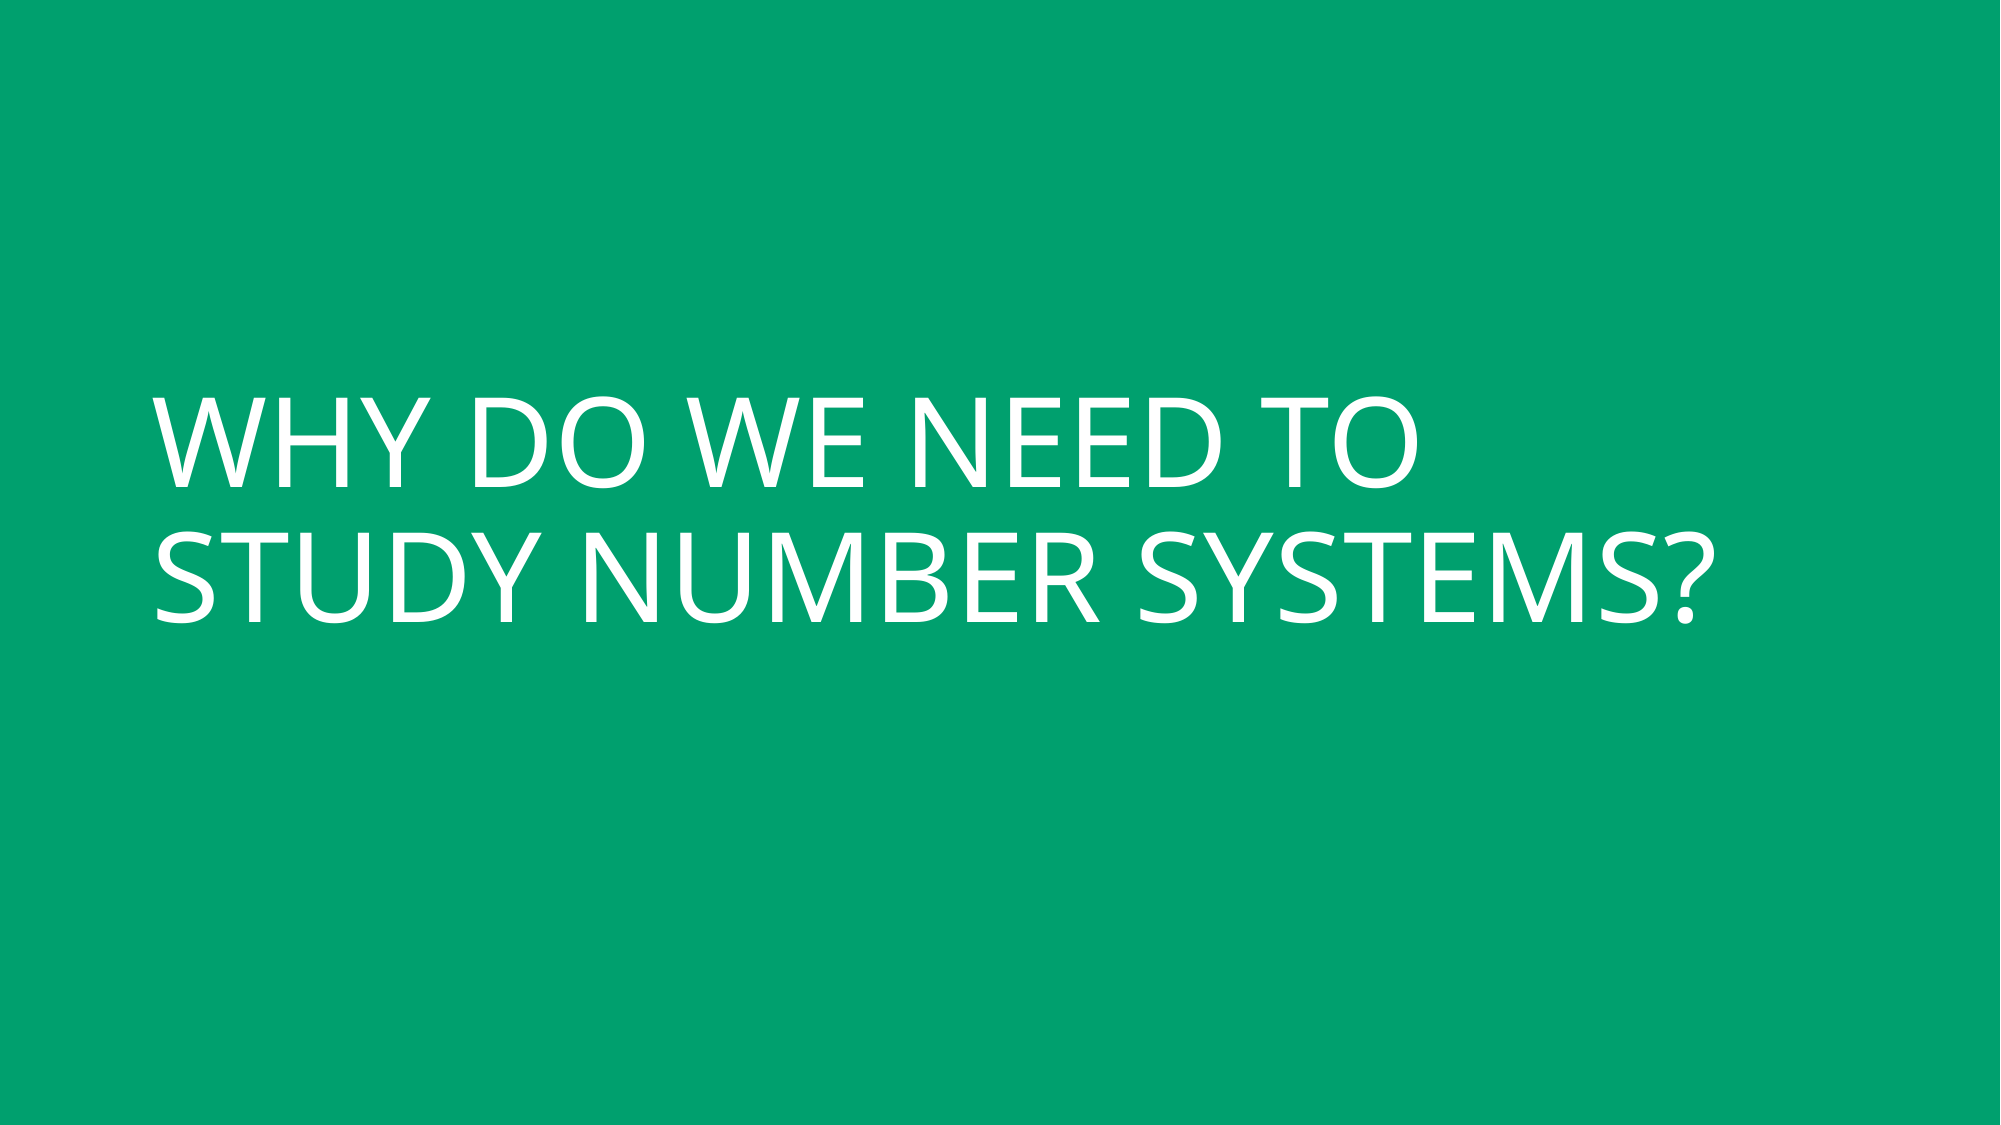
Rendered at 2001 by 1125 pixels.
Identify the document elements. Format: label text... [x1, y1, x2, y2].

title Why do we need to study Number Systems? [136, 280, 1862, 749]
